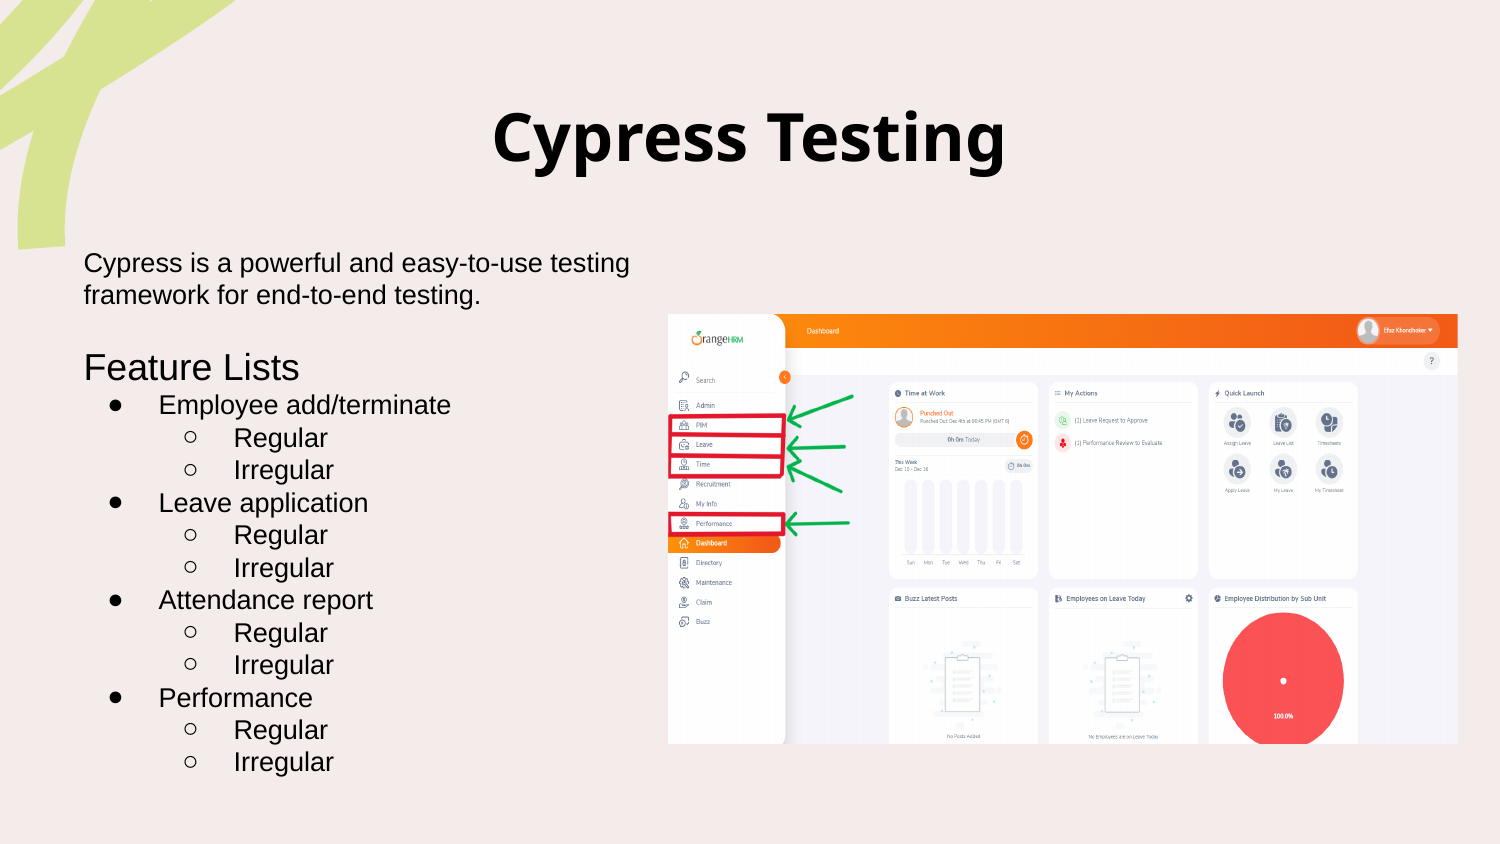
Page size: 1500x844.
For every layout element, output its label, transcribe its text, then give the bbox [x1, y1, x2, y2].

text_box Cypress is a powerful and easy-to-use testing framework for end-to-end testing. Feature Lists Employee add/terminate Regular Irregular Leave application Regular Irregular Attendance report Regular Irregular Performance Regular Irregular [68, 230, 649, 829]
text_box Cypress Testing [389, 76, 1110, 193]
picture [660, 314, 1458, 745]
